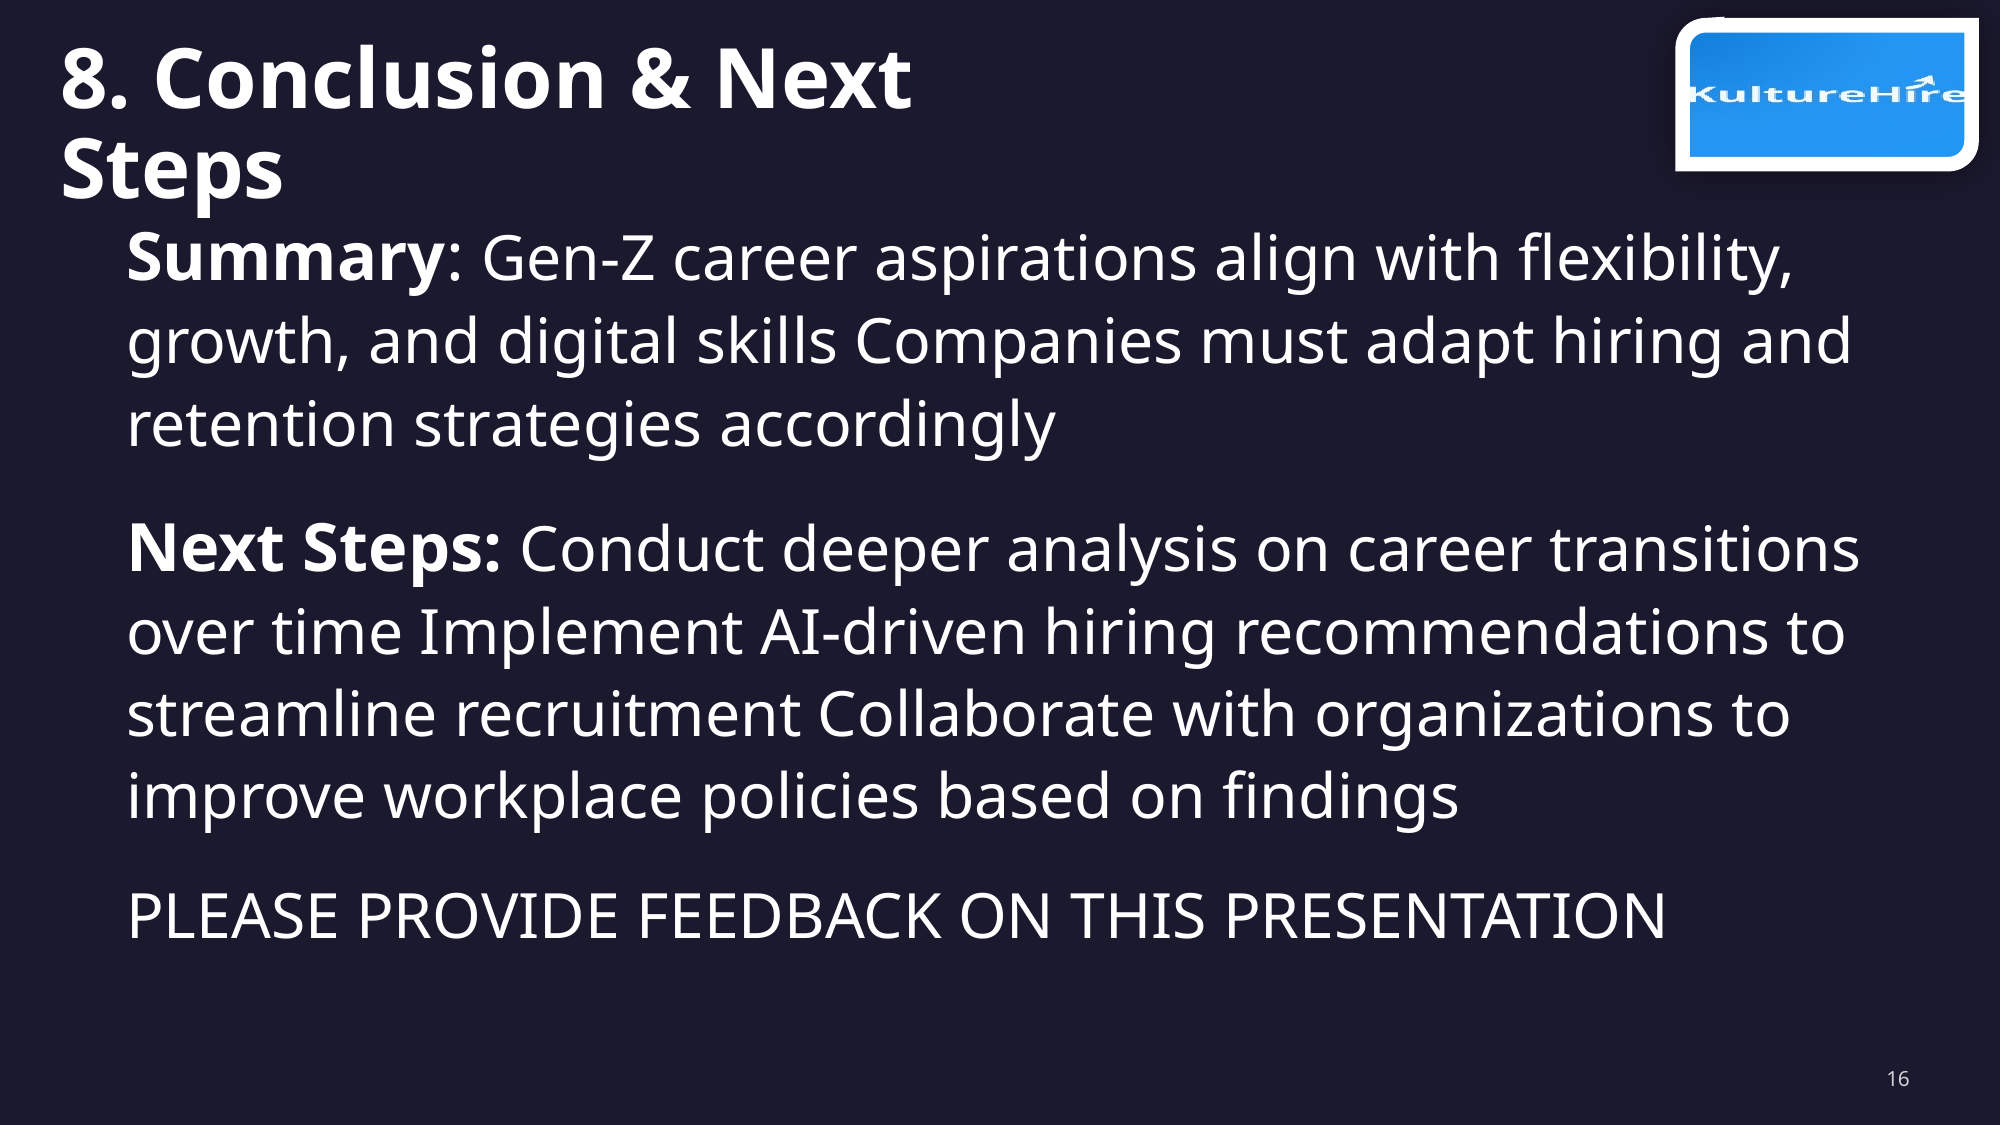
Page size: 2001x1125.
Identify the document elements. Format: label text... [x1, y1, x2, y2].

slide_number 16 [1632, 1067, 1910, 1093]
title 8. Conclusion & Next Steps [60, 36, 1090, 176]
picture [1682, 25, 1972, 165]
list Summary: Gen-Z career aspirations align with flexibility, growth, and digital skills Companies must adapt hiring and retention strategies accordingly Next Steps: Conduct deeper analysis on career transitions over time Implement AI-driven hiring recommendations to streamline recruitment Collaborate with organizations to improve workplace policies based on findings PLEASE PROVIDE FEEDBACK ON THIS PRESENTATION [125, 205, 1945, 1028]
